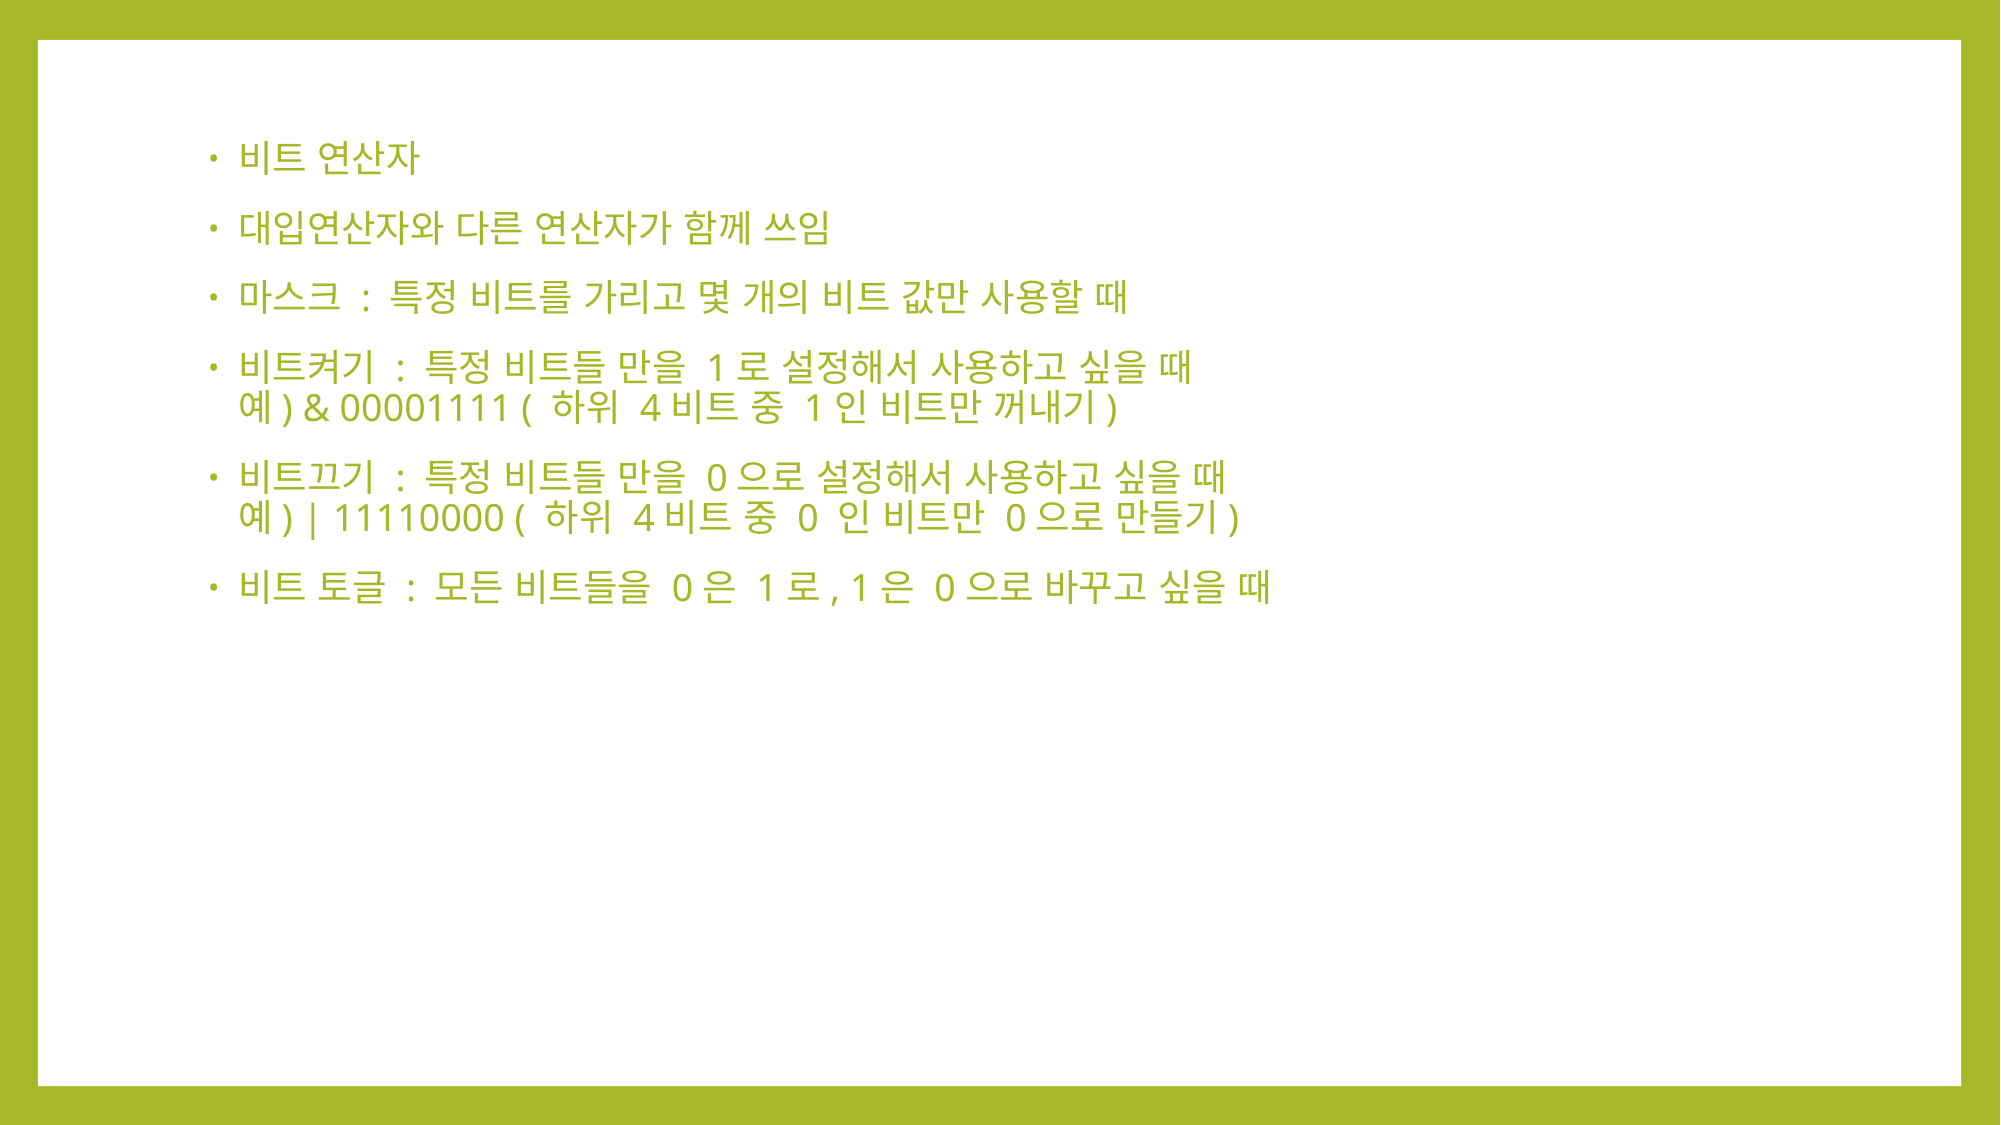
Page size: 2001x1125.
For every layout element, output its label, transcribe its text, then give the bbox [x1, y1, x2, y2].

list 비트 연산자 대입연산자와 다른 연산자가 함께 쓰임 마스크 : 특정 비트를 가리고 몇 개의 비트 값만 사용할 때 비트켜기 : 특정 비트들 만을 1로 설정해서 사용하고 싶을 때 예) & 00001111 ( 하위 4비트 중 1인 비트만 꺼내기) 비트끄기 : 특정 비트들 만을 0으로 설정해서 사용하고 싶을 때 예) | 11110000 ( 하위 4비트 중 0 인 비트만 0으로 만들기) 비트 토글 : 모든 비트들을 0은 1로, 1은 0으로 바꾸고 싶을 때 [185, 132, 1911, 632]
